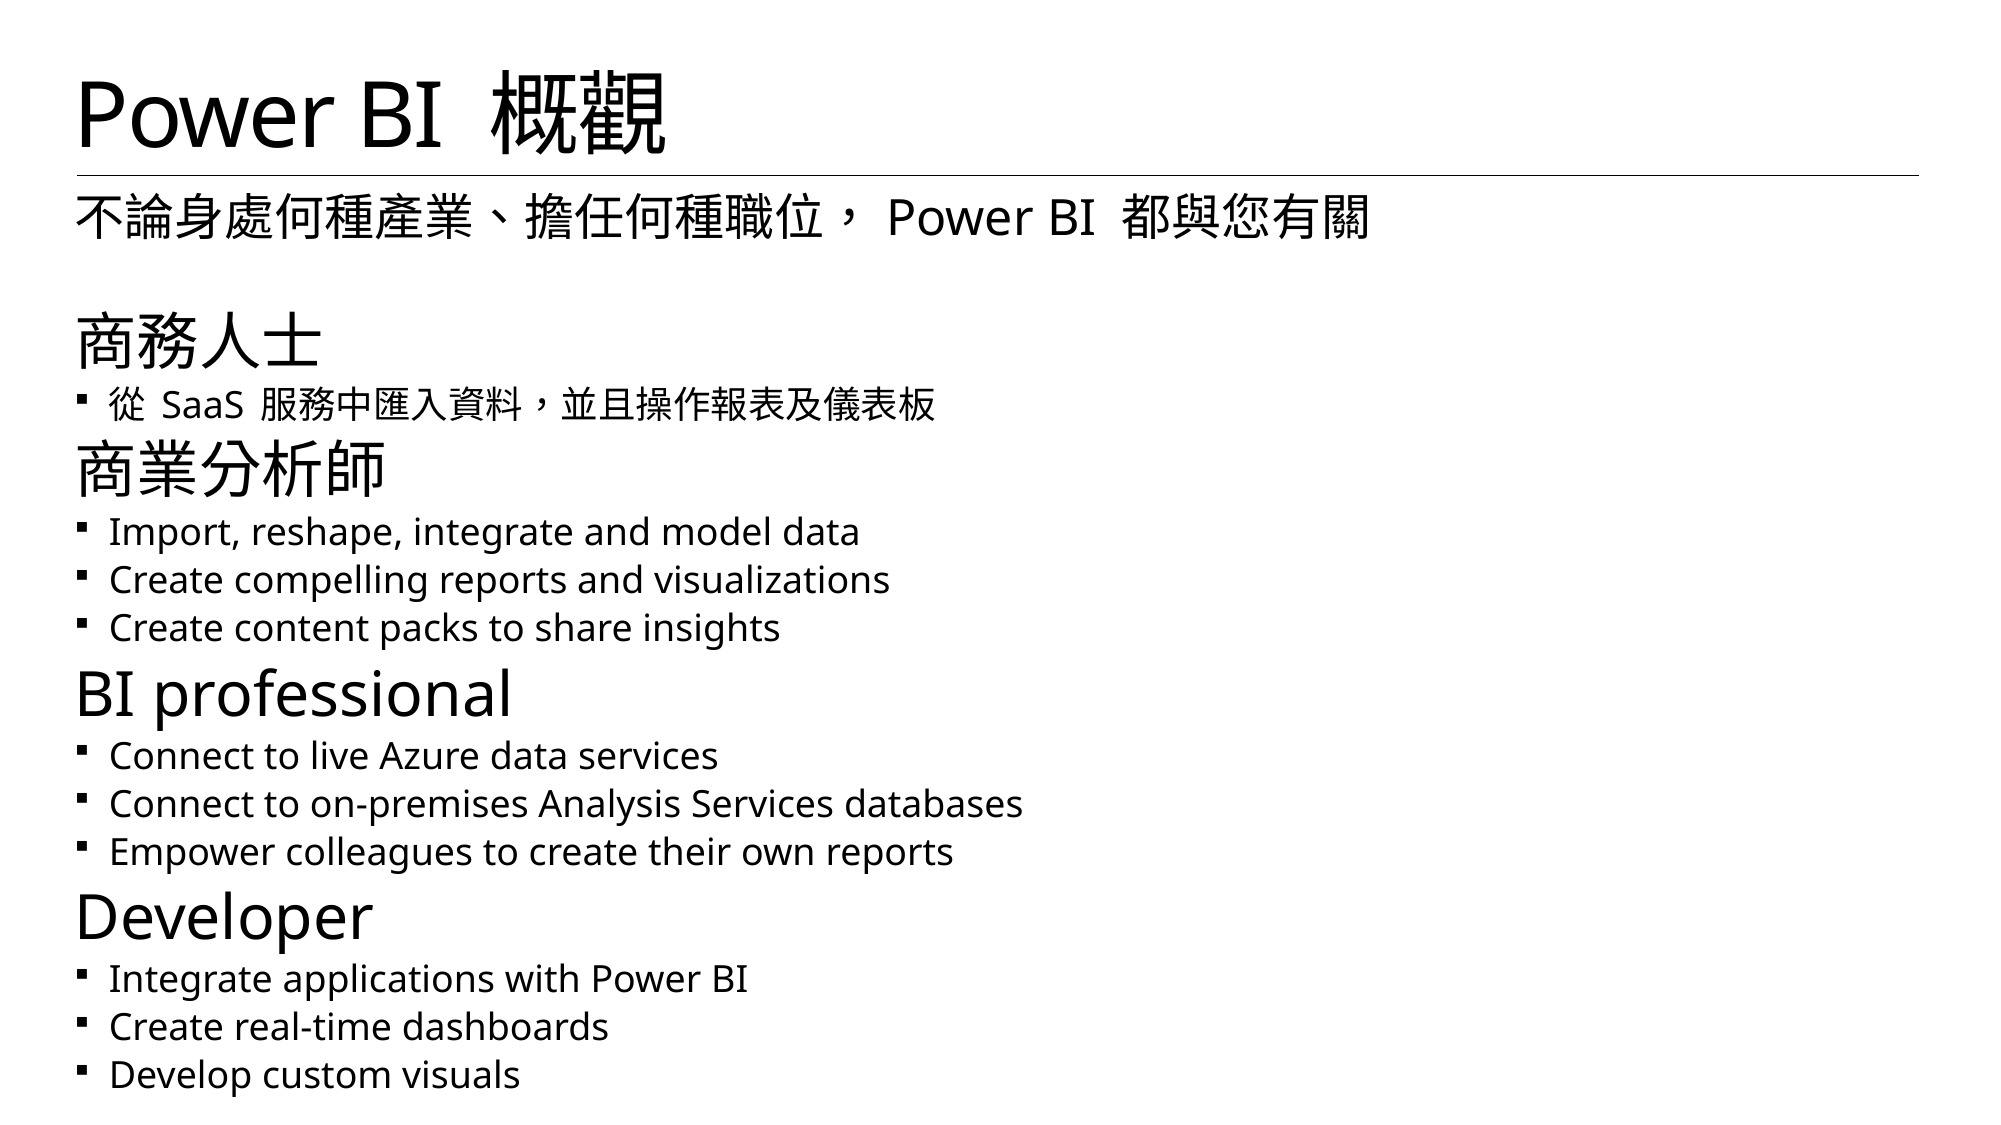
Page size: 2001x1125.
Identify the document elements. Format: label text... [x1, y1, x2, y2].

list 商務人士 從 SaaS 服務中匯入資料，並且操作報表及儀表板 商業分析師 Import, reshape, integrate and model data Create compelling reports and visualizations Create content packs to share insights BI professional Connect to live Azure data services Connect to on-premises Analysis Services databases Empower colleagues to create their own reports Developer Integrate applications with Power BI Create real-time dashboards Develop custom visuals [44, 287, 1957, 1125]
title Power BI 概觀 [44, 59, 1957, 178]
list 不論身處何種產業、擔任何種職位，Power BI 都與您有關 [44, 191, 1957, 247]
